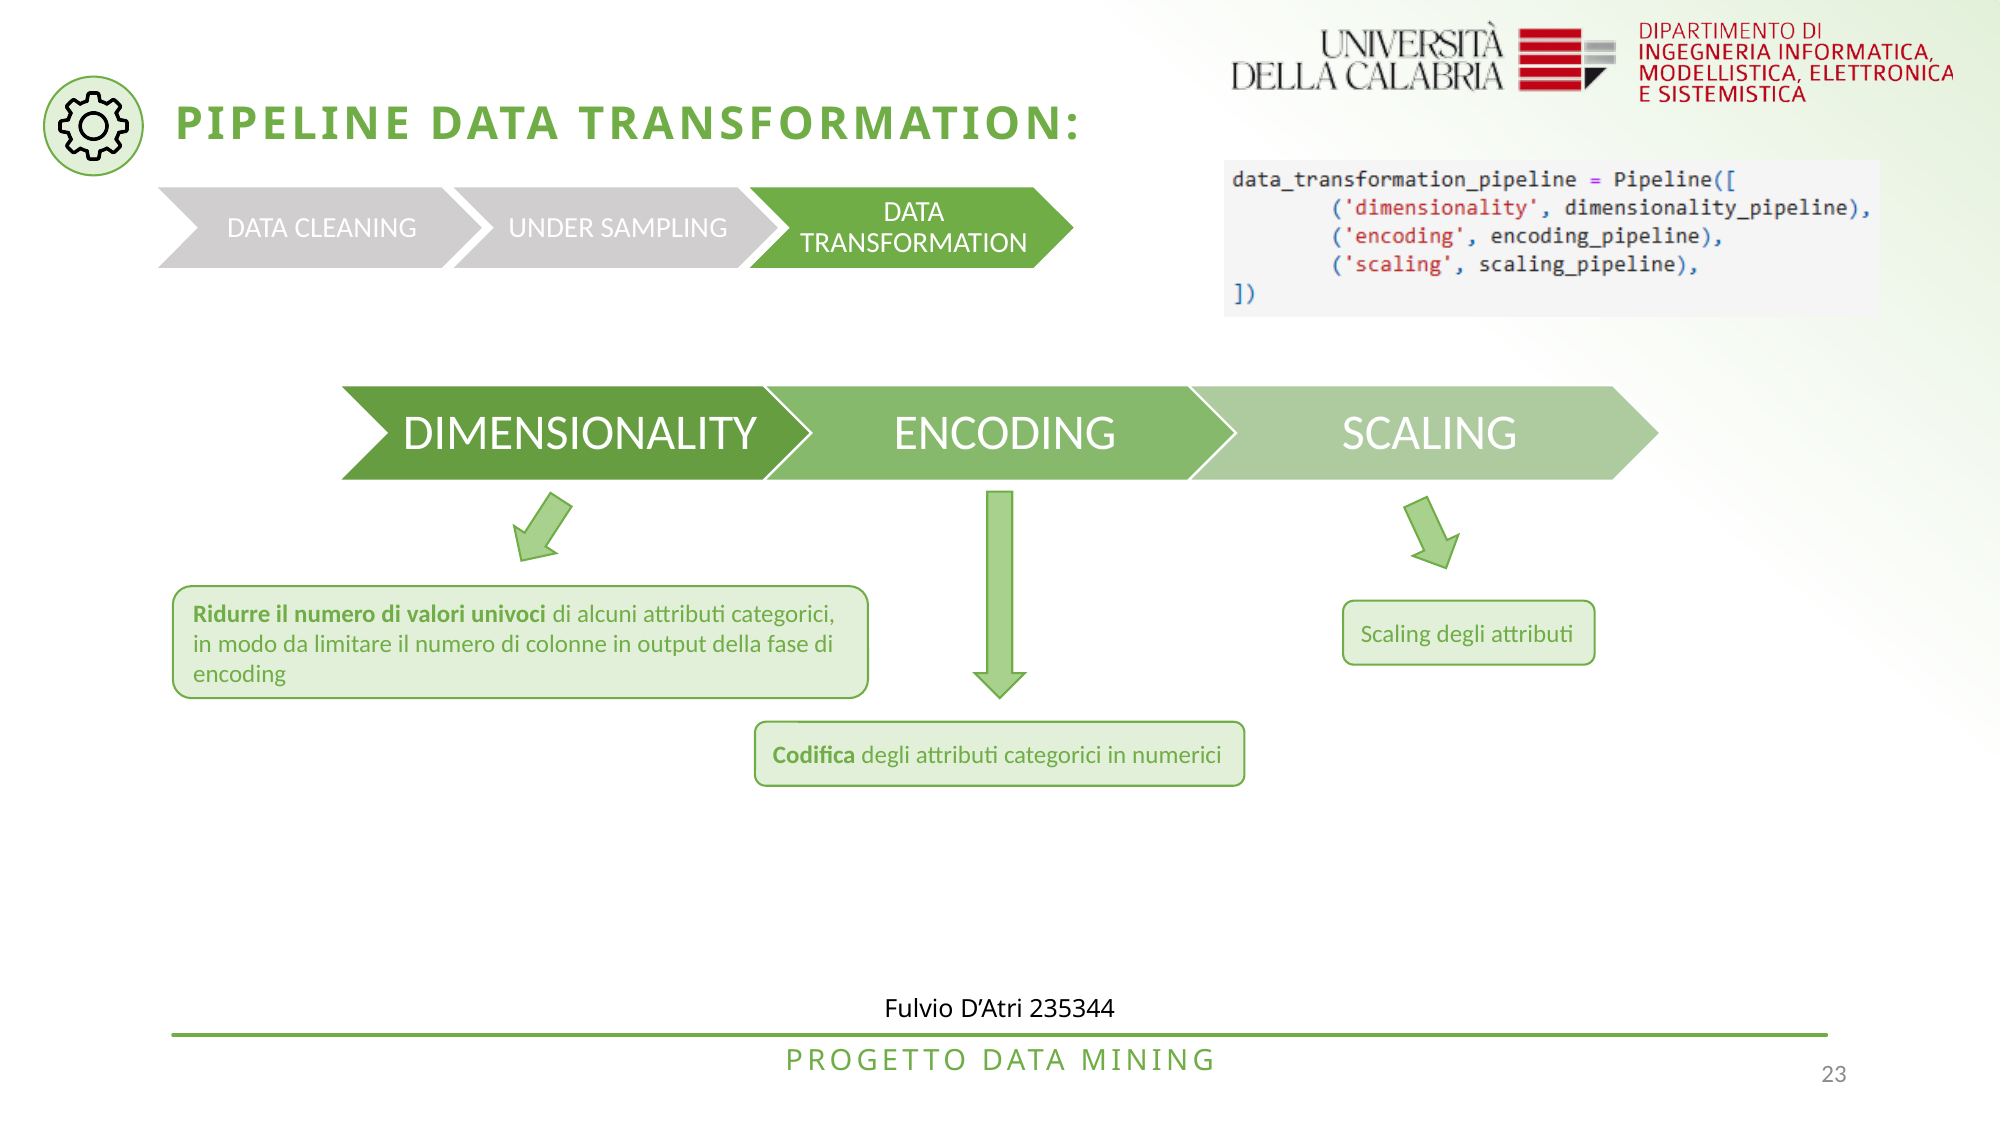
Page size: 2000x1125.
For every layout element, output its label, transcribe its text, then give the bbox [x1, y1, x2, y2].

text_box Progetto data mining [640, 1036, 1359, 1118]
text_box Ridurre il numero di valori univoci di alcuni attributi categorici, in modo da limitare il numero di colonne in output della fase di encoding [171, 585, 870, 700]
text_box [44, 76, 143, 176]
text_box Codifica degli attributi categorici in numerici [753, 720, 1246, 787]
slide_number 23 [1412, 1042, 1862, 1103]
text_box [338, 385, 1661, 481]
text_box Fulvio D’Atri 235344 [858, 975, 1142, 1033]
picture [1224, 8, 1953, 107]
text_box [512, 491, 573, 562]
text_box PIPELINE DATA Transformation: [154, 90, 1236, 187]
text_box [154, 186, 1076, 270]
text_box [1402, 495, 1461, 570]
text_box [972, 490, 1028, 700]
text_box Scaling degli attributi [1341, 599, 1596, 666]
picture [1224, 160, 1880, 317]
